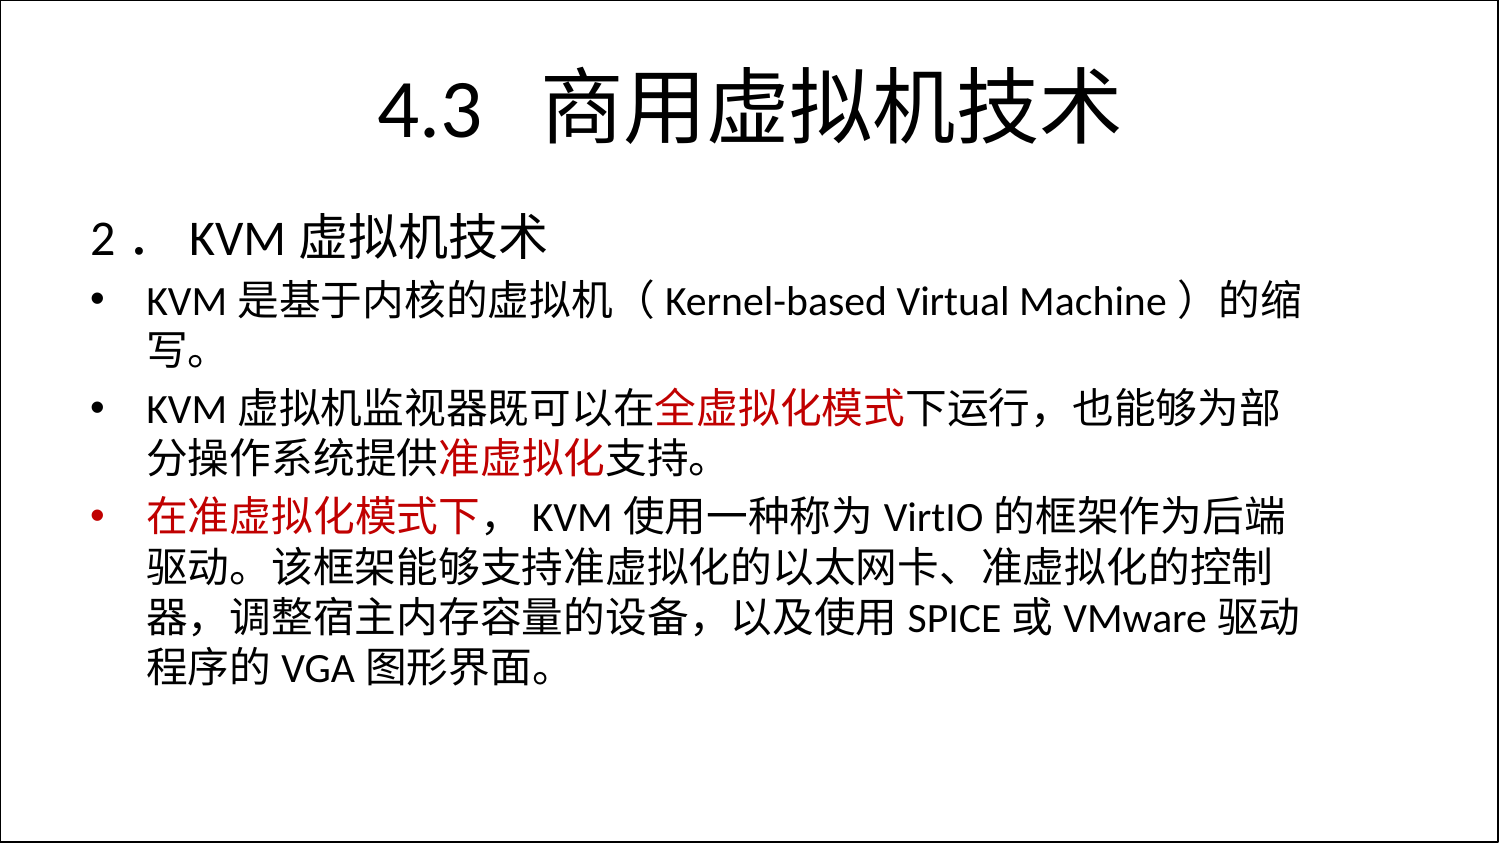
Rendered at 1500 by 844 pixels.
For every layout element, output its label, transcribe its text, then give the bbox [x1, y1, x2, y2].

title 4.3 商用虚拟机技术 [75, 33, 1425, 175]
text_box 2．KVM虚拟机技术 KVM是基于内核的虚拟机（Kernel-based Virtual Machine）的缩写。 KVM虚拟机监视器既可以在全虚拟化模式下运行，也能够为部分操作系统提供准虚拟化支持。 在准虚拟化模式下，KVM使用一种称为VirtIO的框架作为后端驱动。该框架能够支持准虚拟化的以太网卡、准虚拟化的控制器，调整宿主内存容量的设备，以及使用SPICE或VMware驱动程序的VGA图形界面。 [74, 197, 1327, 788]
